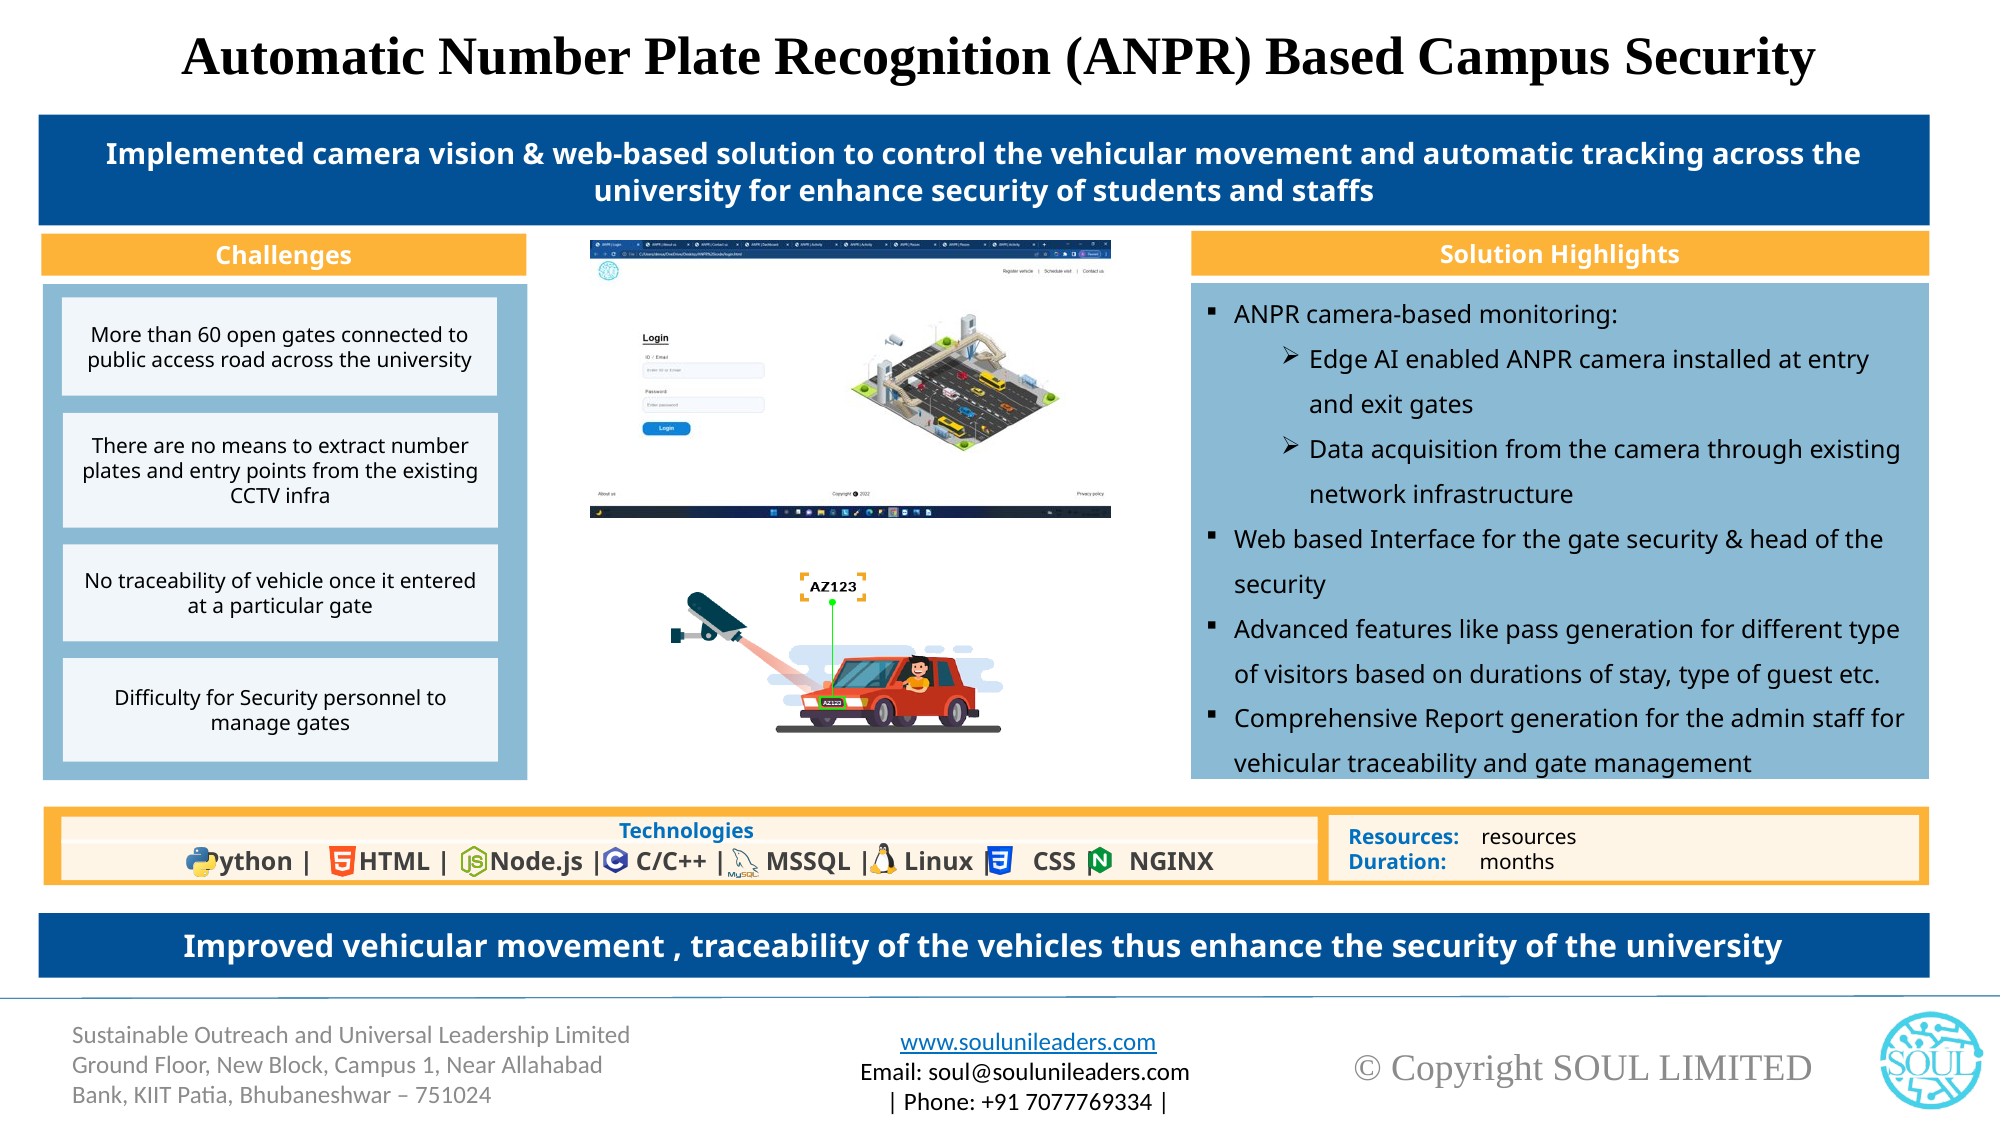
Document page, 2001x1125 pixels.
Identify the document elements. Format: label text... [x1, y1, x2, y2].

footer www.soulunileaders.com Email: soul@soulunileaders.com | Phone: +91 7077769334 | [691, 1017, 1367, 1110]
picture [1878, 1011, 1984, 1110]
text_box ANPR camera-based monitoring: Edge AI enabled ANPR camera installed at entry and exit gates Data acquisition from the camera through existing network infrastructure Web based Interface for the gate security & head of the security Advanced features like pass generation for different type of visitors based on durations of stay, type of guest etc. Comprehensive Report generation for the admin staff for vehicular traceability and gate management [1191, 283, 1929, 779]
text_box [42, 284, 528, 781]
text_box Implemented camera vision & web-based solution to control the vehicular movement and automatic tracking across the university for enhance security of students and staffs [38, 114, 1930, 226]
text_box Improved vehicular movement , traceability of the vehicles thus enhance the security of the university [38, 913, 1930, 978]
text_box Difficulty for Security personnel to manage gates [62, 658, 498, 762]
text_box [1328, 815, 1333, 881]
picture [600, 845, 631, 875]
picture [982, 845, 1018, 875]
text_box Challenges [41, 233, 527, 276]
picture [589, 538, 1111, 773]
picture [1085, 845, 1115, 875]
text_box Automatic Number Plate Recognition (ANPR) Based Campus Security [17, 19, 1984, 85]
text_box Resources: resources Duration: months [1333, 815, 1909, 881]
picture [327, 846, 358, 877]
text_box [43, 806, 1930, 886]
text_box [1909, 815, 1920, 881]
text_box No traceability of vehicle once it entered at a particular gate [62, 544, 498, 642]
text_box More than 60 open gates connected to public access road across the university [61, 297, 497, 396]
picture [186, 847, 216, 877]
text_box [1311, 816, 1318, 844]
text_box There are no means to extract number plates and entry points from the existing CCTV infra [62, 412, 498, 528]
text_box Technologies [62, 810, 1311, 850]
picture [459, 846, 489, 877]
text_box Solution Highlights [1191, 230, 1930, 276]
text_box Python | HTML | Node.js | C/C++ | MSSQL | Linux | CSS | NGINX [61, 844, 1318, 881]
picture [868, 843, 899, 874]
picture [728, 848, 759, 878]
picture [590, 240, 1111, 518]
